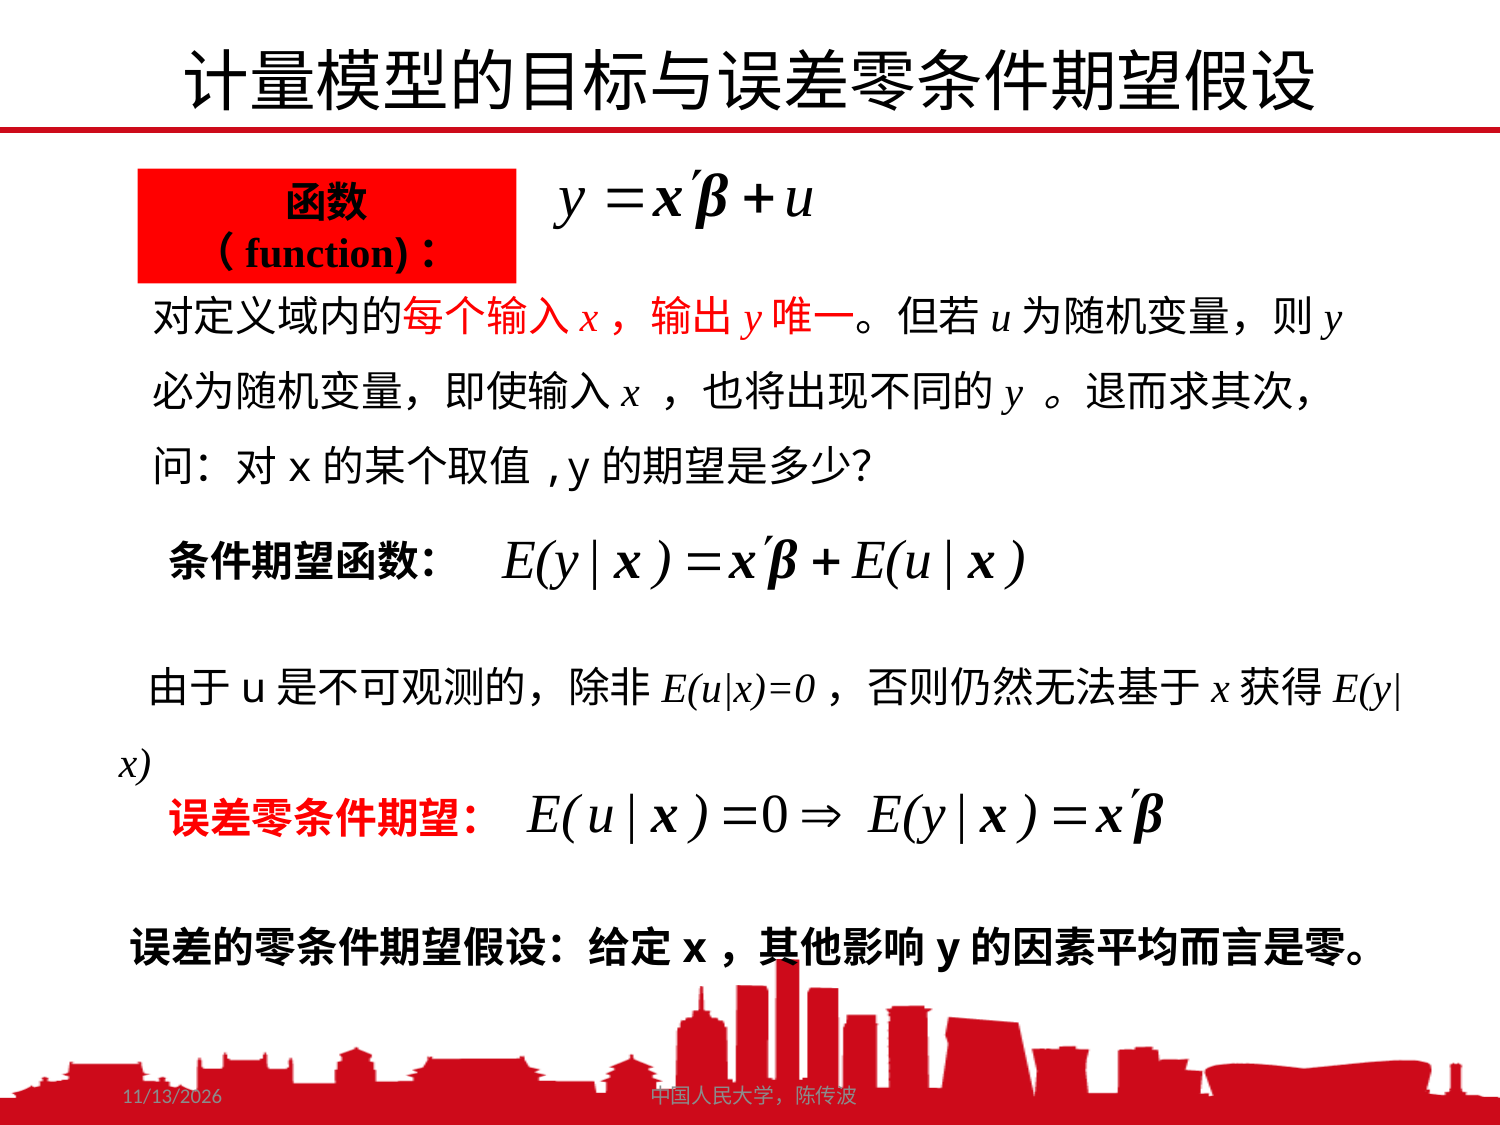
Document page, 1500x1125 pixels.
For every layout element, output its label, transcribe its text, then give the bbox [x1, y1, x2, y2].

text_box 对定义域内的每个输入x，输出y唯一。但若u为随机变量，则y必为随机变量，即使输入x ，也将出现不同的y 。退而求其次，问：对x的某个取值,y的期望是多少？ [137, 257, 1387, 498]
footer 中国人民大学，陈传波 [500, 1065, 1007, 1125]
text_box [492, 527, 1032, 602]
text_box 由于u是不可观测的，除非E(u|x)=0，否则仍然无法基于x获得E(y|x) [104, 628, 1420, 794]
text_box 函数（function)： [137, 168, 517, 284]
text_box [543, 160, 828, 242]
picture [0, 959, 1500, 1125]
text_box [517, 781, 1178, 856]
text_box 误差的零条件期望假设：给定x，其他影响y的因素平均而言是零。 [66, 888, 1423, 979]
text_box 计量模型的目标与误差零条件期望假设 [0, 31, 1500, 127]
text_box 条件期望函数： [153, 527, 476, 593]
text_box 误差零条件期望： [153, 784, 517, 849]
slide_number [107, 1065, 445, 1125]
